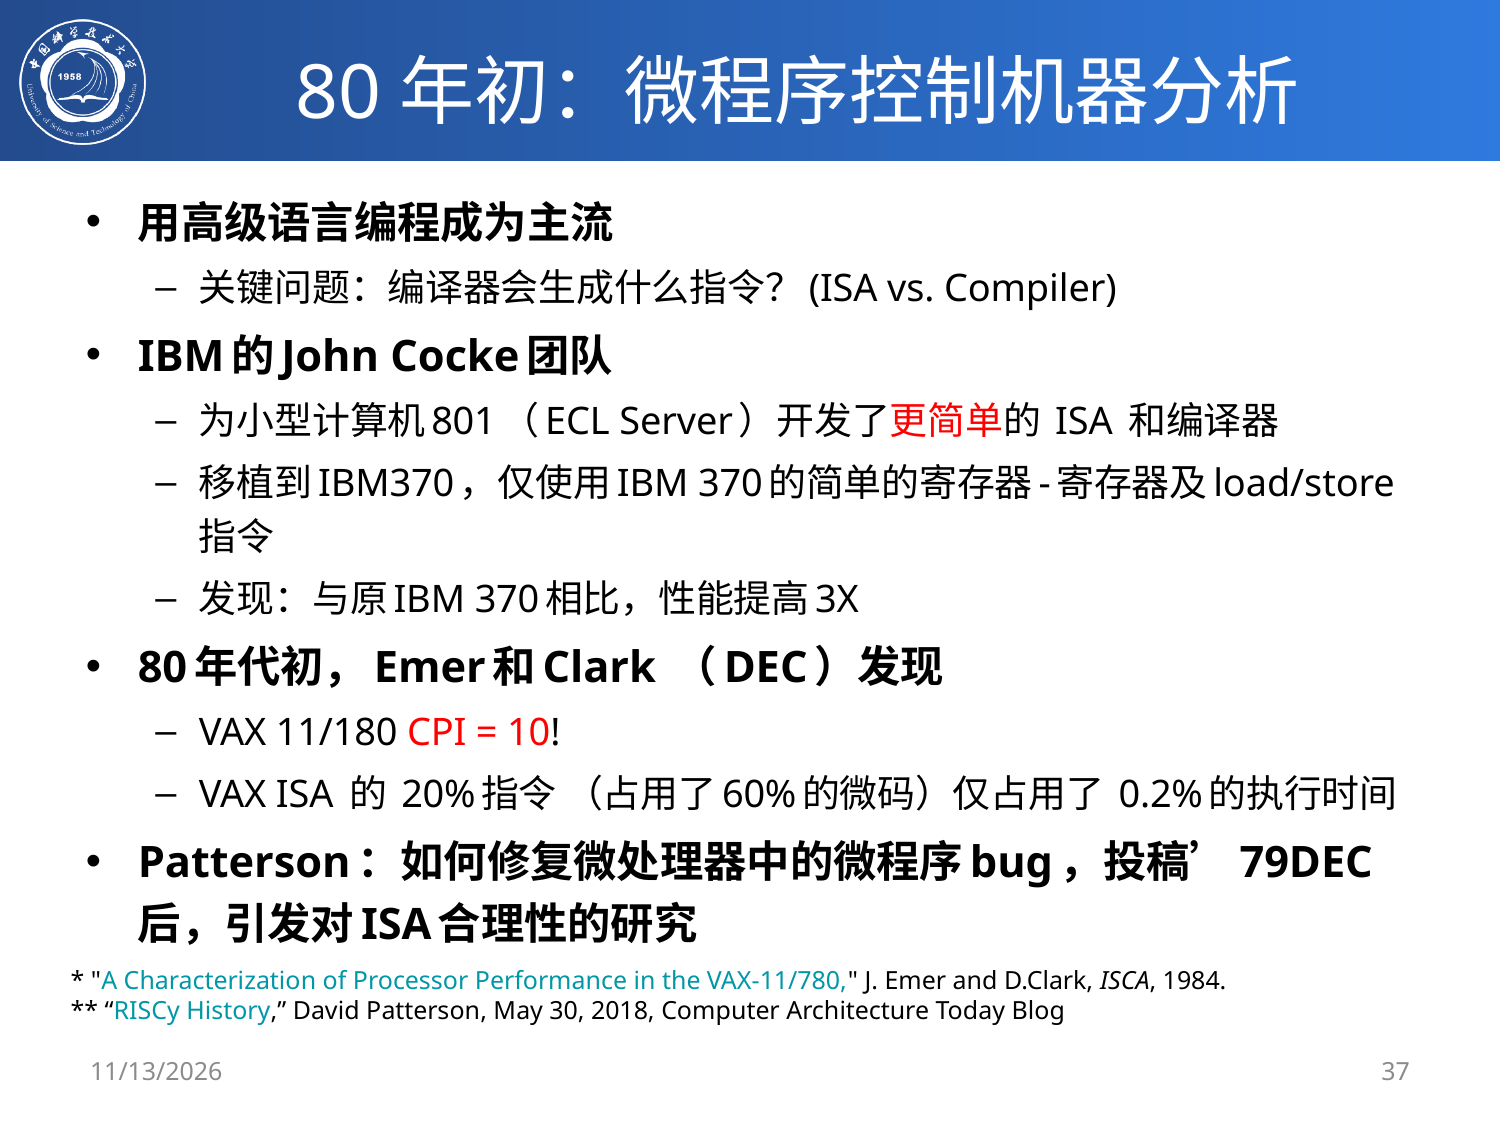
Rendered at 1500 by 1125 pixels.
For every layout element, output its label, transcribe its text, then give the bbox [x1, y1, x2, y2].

list 用高级语言编程成为主流 关键问题：编译器会生成什么指令？(ISA vs. Compiler) IBM的John Cocke团队 为小型计算机801（ECL Server）开发了更简单的 ISA 和编译器 移植到IBM370，仅使用IBM 370的简单的寄存器-寄存器及load/store指令 发现：与原IBM 370相比，性能提高3X 80年代初，Emer和Clark （DEC）发现 VAX 11/180 CPI = 10! VAX ISA 的 20%指令 （占用了60%的微码）仅占用了 0.2%的执行时间 Patterson：如何修复微处理器中的微程序bug，投稿’79DEC 后，引发对ISA合理性的研究 [70, 176, 1421, 957]
text_box * "A Characterization of Processor Performance in the VAX-11/780," J. Emer and D.Clark, ISCA, 1984. ** “RISCy History,” David Patterson, May 30, 2018, Computer Architecture Today Blog [55, 957, 1438, 1062]
title 80年初：微程序控制机器分析 [169, 24, 1425, 153]
slide_number 37 [1074, 1062, 1425, 1103]
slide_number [75, 1062, 425, 1103]
picture [19, 19, 146, 145]
